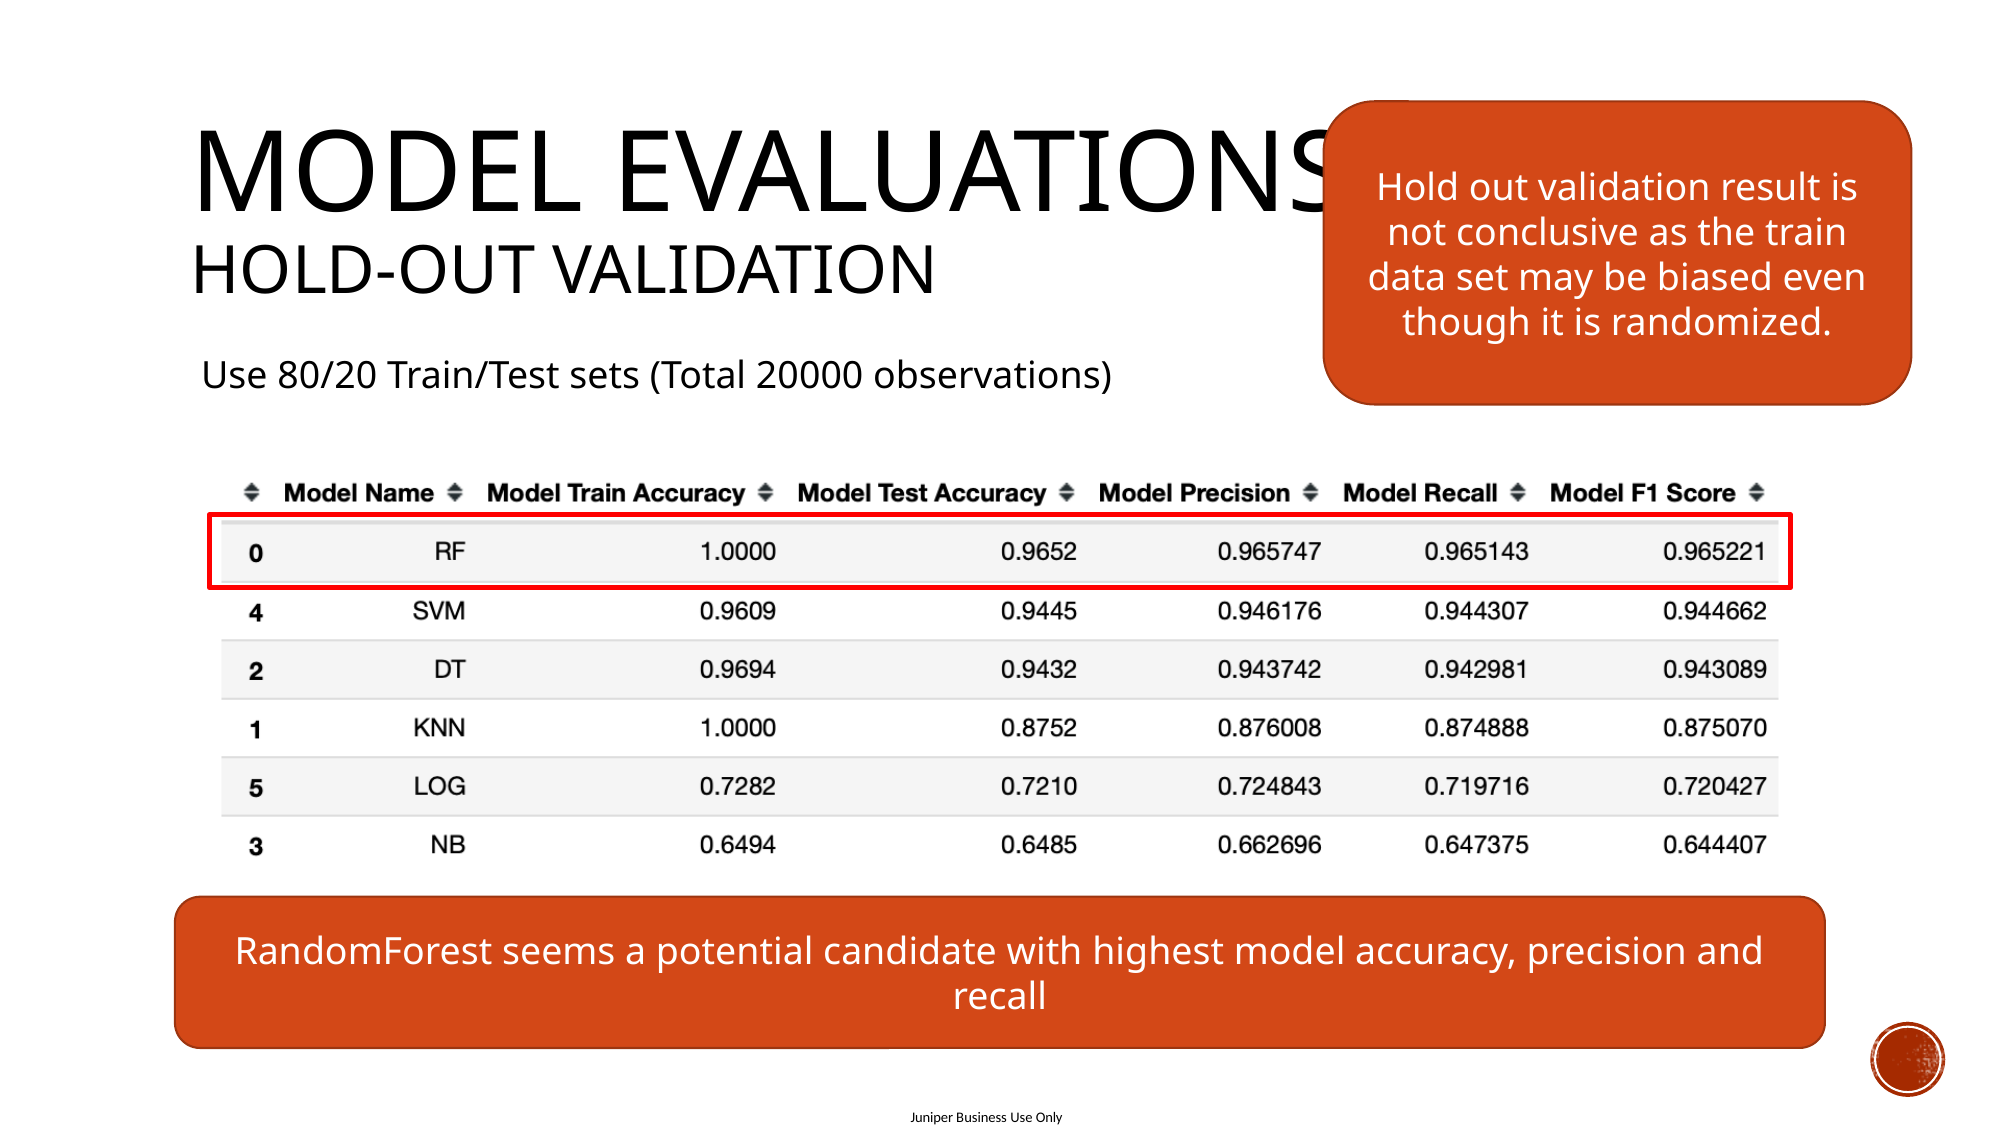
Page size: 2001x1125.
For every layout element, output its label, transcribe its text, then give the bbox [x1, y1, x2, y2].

title Model evaluations hold-out validation [175, 79, 1826, 344]
picture [209, 465, 1791, 895]
text_box Hold out validation result is not conclusive as the train data set may be biased even though it is randomized. [1322, 100, 1913, 406]
text_box Use 80/20 Train/Test sets (Total 20000 observations) [186, 343, 1128, 404]
text_box RandomForest seems a potential candidate with highest model accuracy, precision and recall [173, 895, 1826, 1050]
